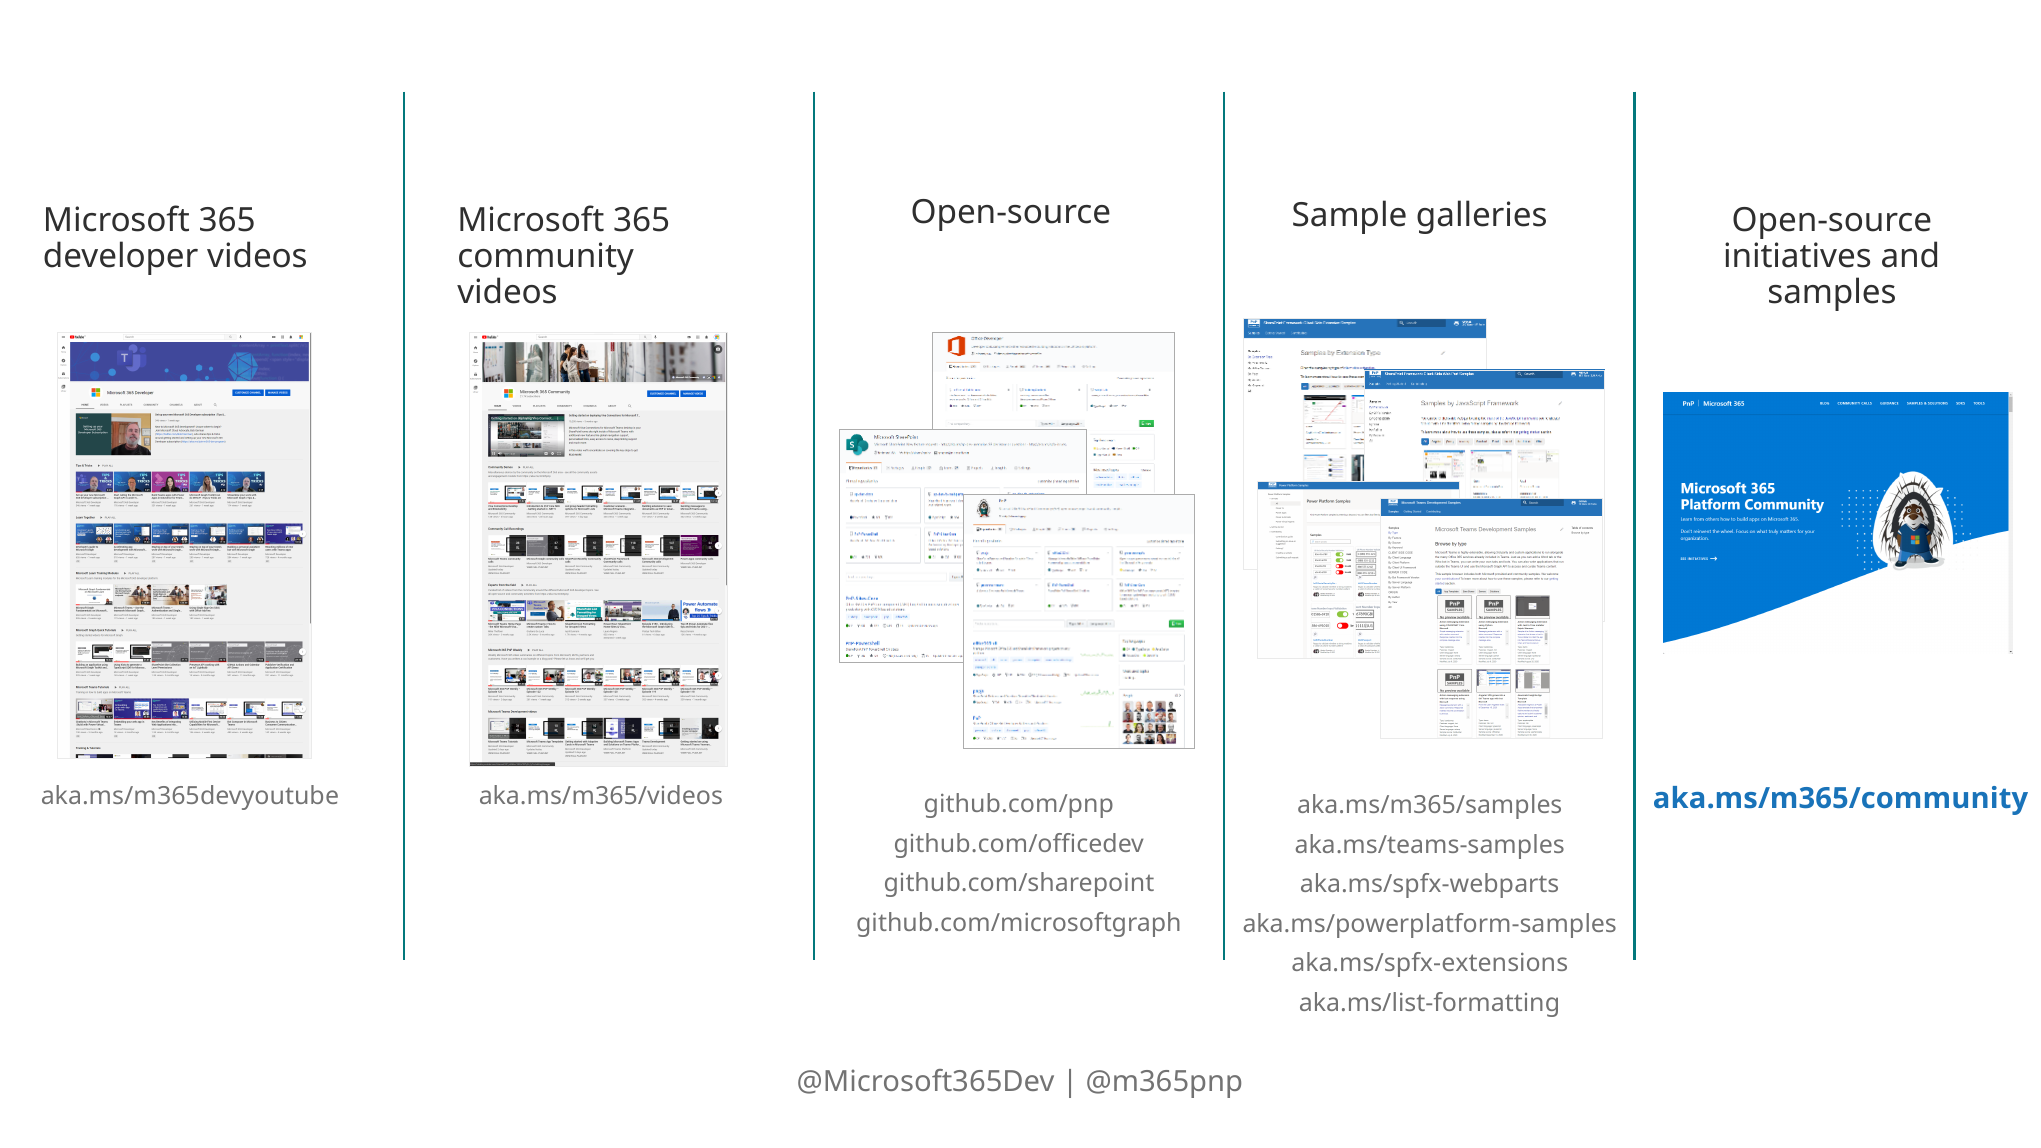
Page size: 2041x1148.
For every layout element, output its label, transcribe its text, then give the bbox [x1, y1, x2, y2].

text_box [1204, 179, 1636, 1044]
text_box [835, 176, 1203, 963]
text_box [12, 179, 389, 846]
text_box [1631, 178, 2041, 848]
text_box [427, 179, 765, 846]
text_box @Microsoft365Dev | @m365pnp [766, 1050, 1274, 1114]
